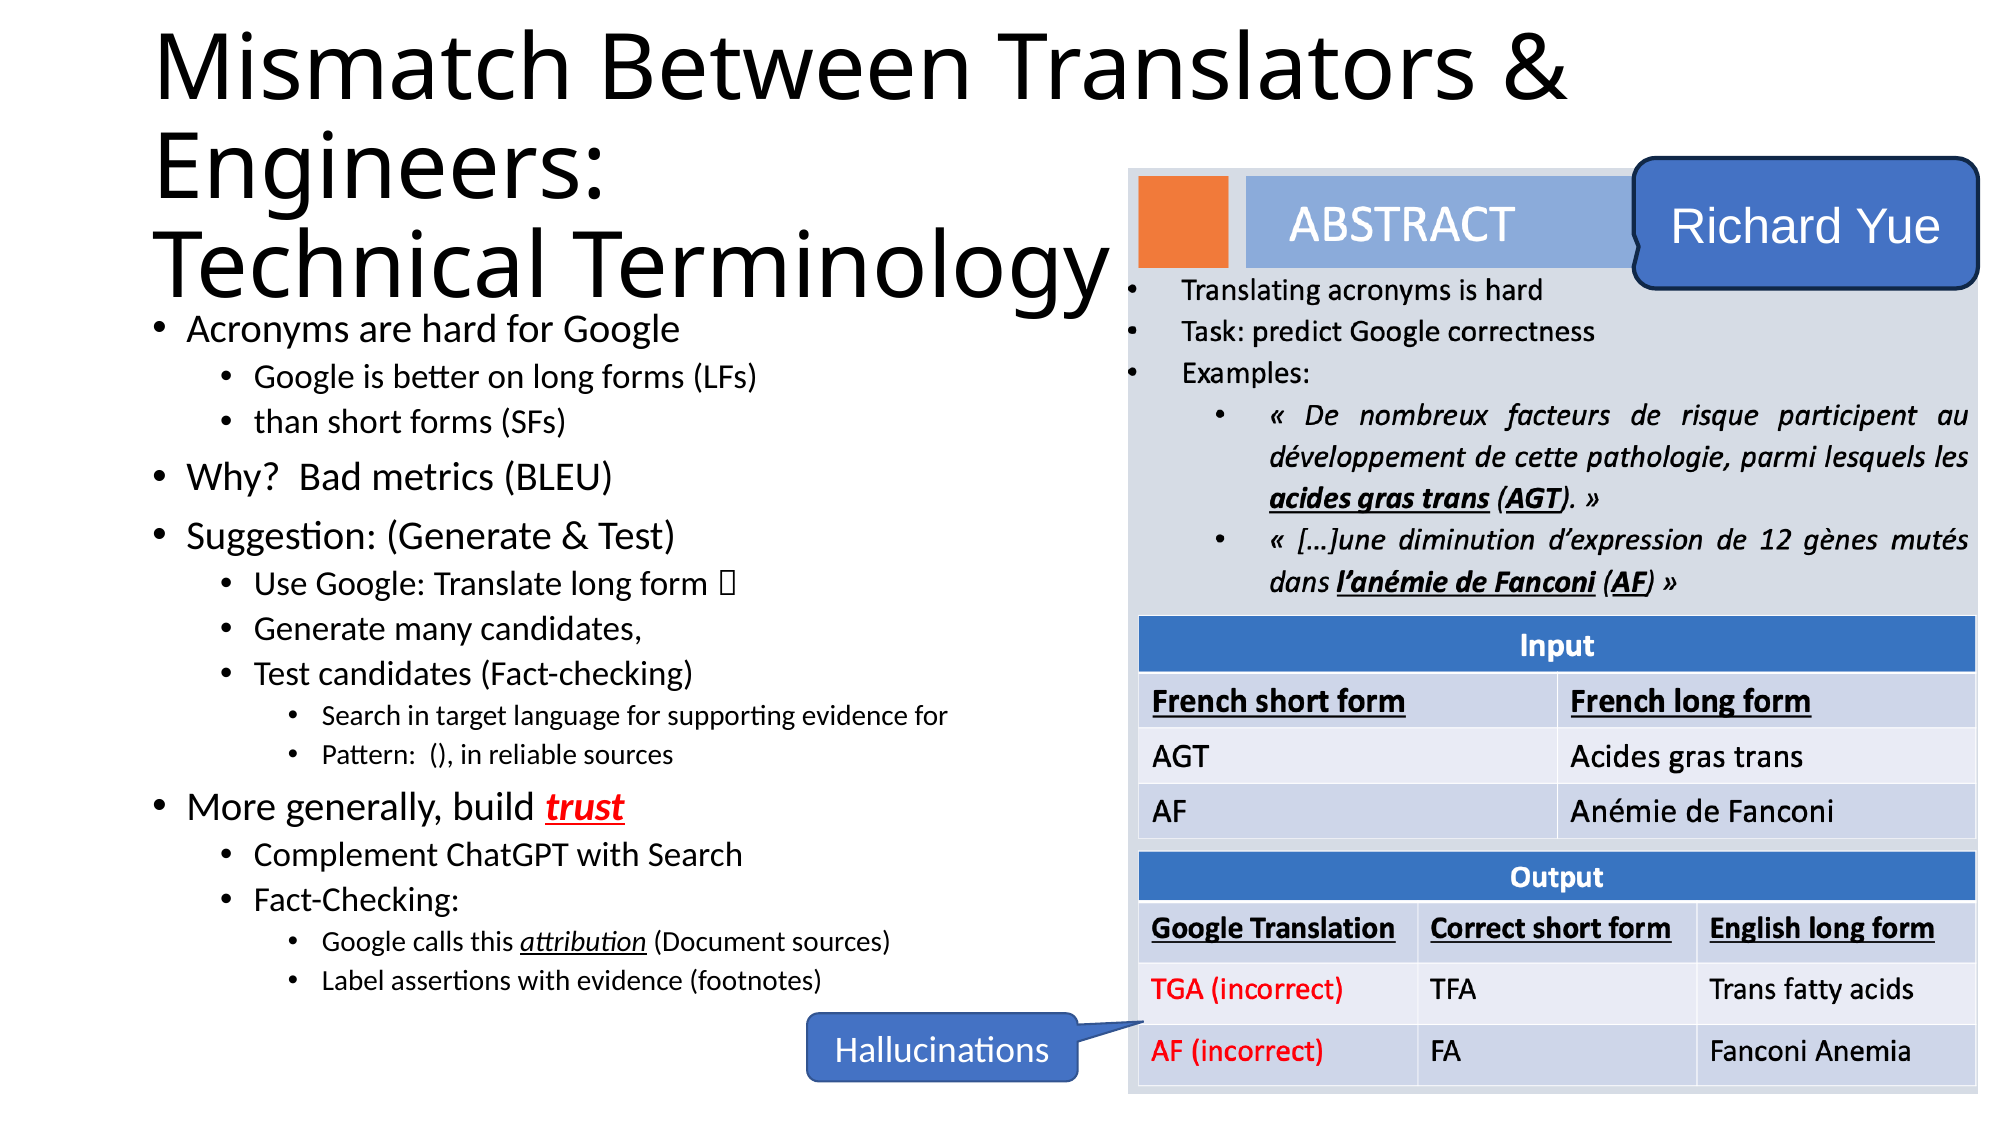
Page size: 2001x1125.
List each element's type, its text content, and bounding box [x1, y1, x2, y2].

title Mismatch Between Translators & Engineers: Technical Terminology [137, 59, 1863, 278]
text_box Richard Yue [1637, 158, 1975, 168]
text_box Hallucinations [806, 1012, 1128, 1083]
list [1128, 168, 1979, 1094]
